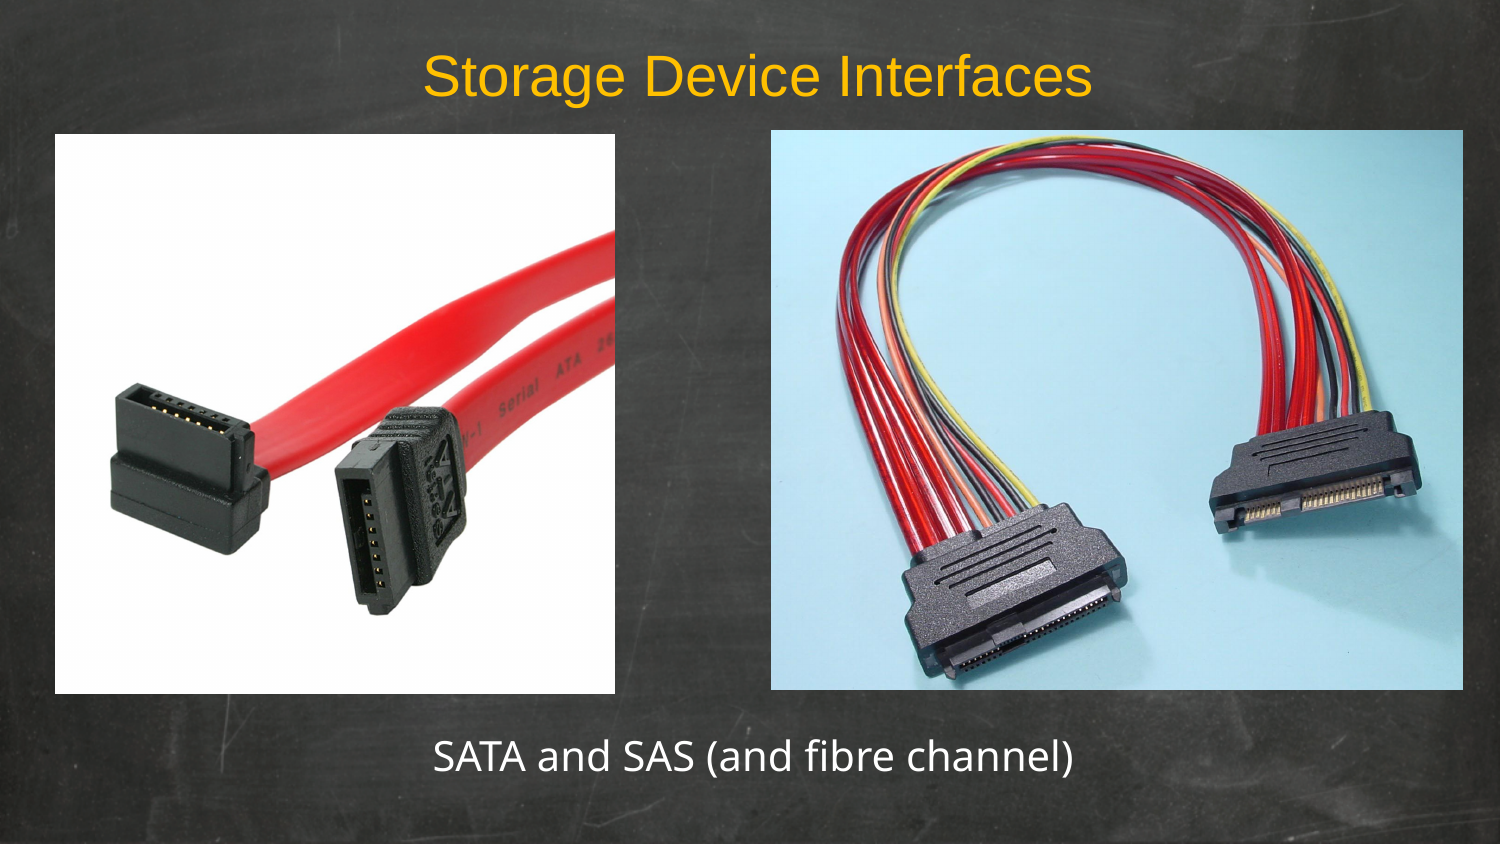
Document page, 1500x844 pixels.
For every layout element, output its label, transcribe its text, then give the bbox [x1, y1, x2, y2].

list Storage Device Interfaces [55, 21, 1463, 135]
text_box SATA and SAS (and fibre channel) [49, 693, 1457, 822]
picture [0, 0, 1500, 844]
